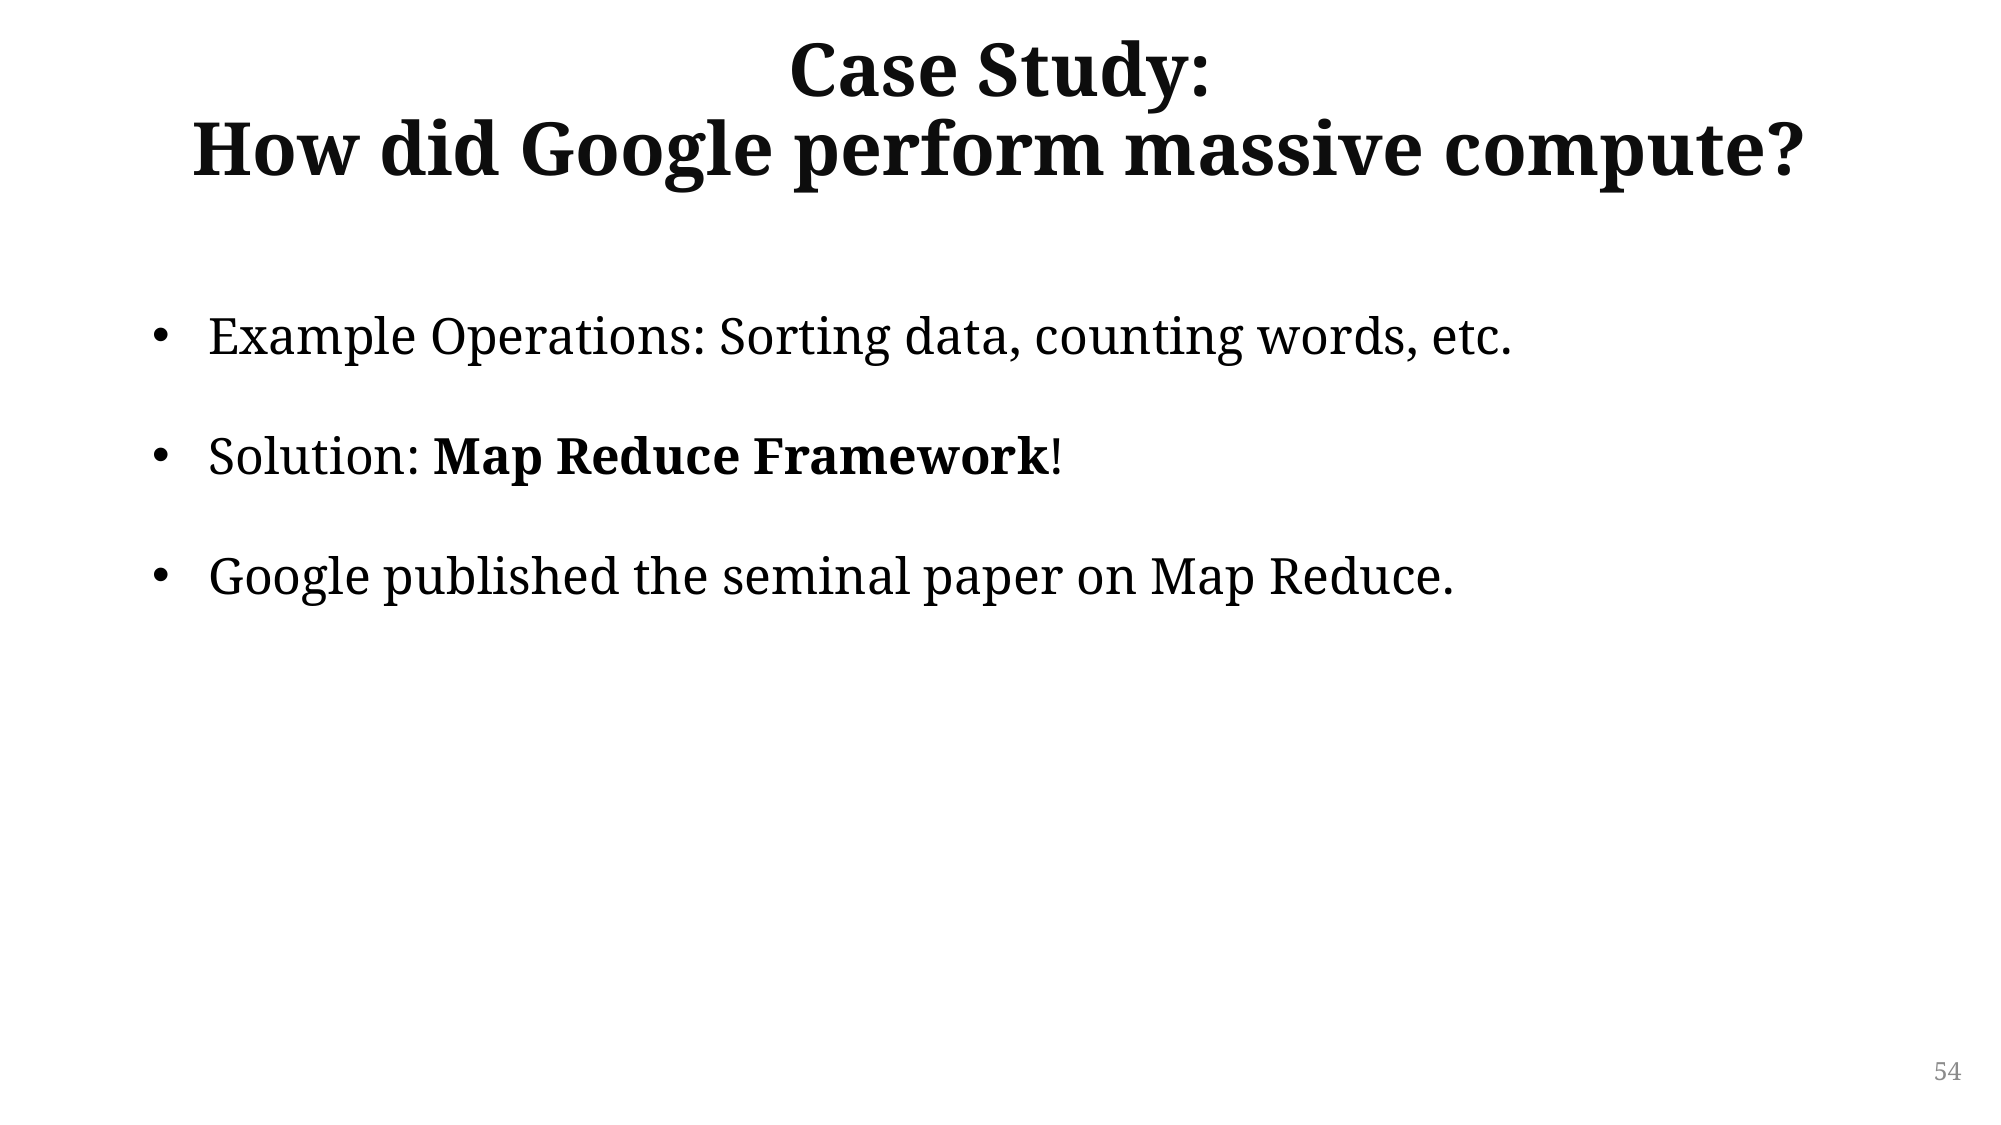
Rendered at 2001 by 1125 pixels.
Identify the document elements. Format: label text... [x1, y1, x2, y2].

text_box Example Operations: Sorting data, counting words, etc. Solution: Map Reduce Framework! Google published the seminal paper on Map Reduce. [137, 297, 1902, 612]
slide_number 54 [1526, 1042, 1977, 1103]
title Case Study: How did Google perform massive compute? [137, 0, 1863, 225]
